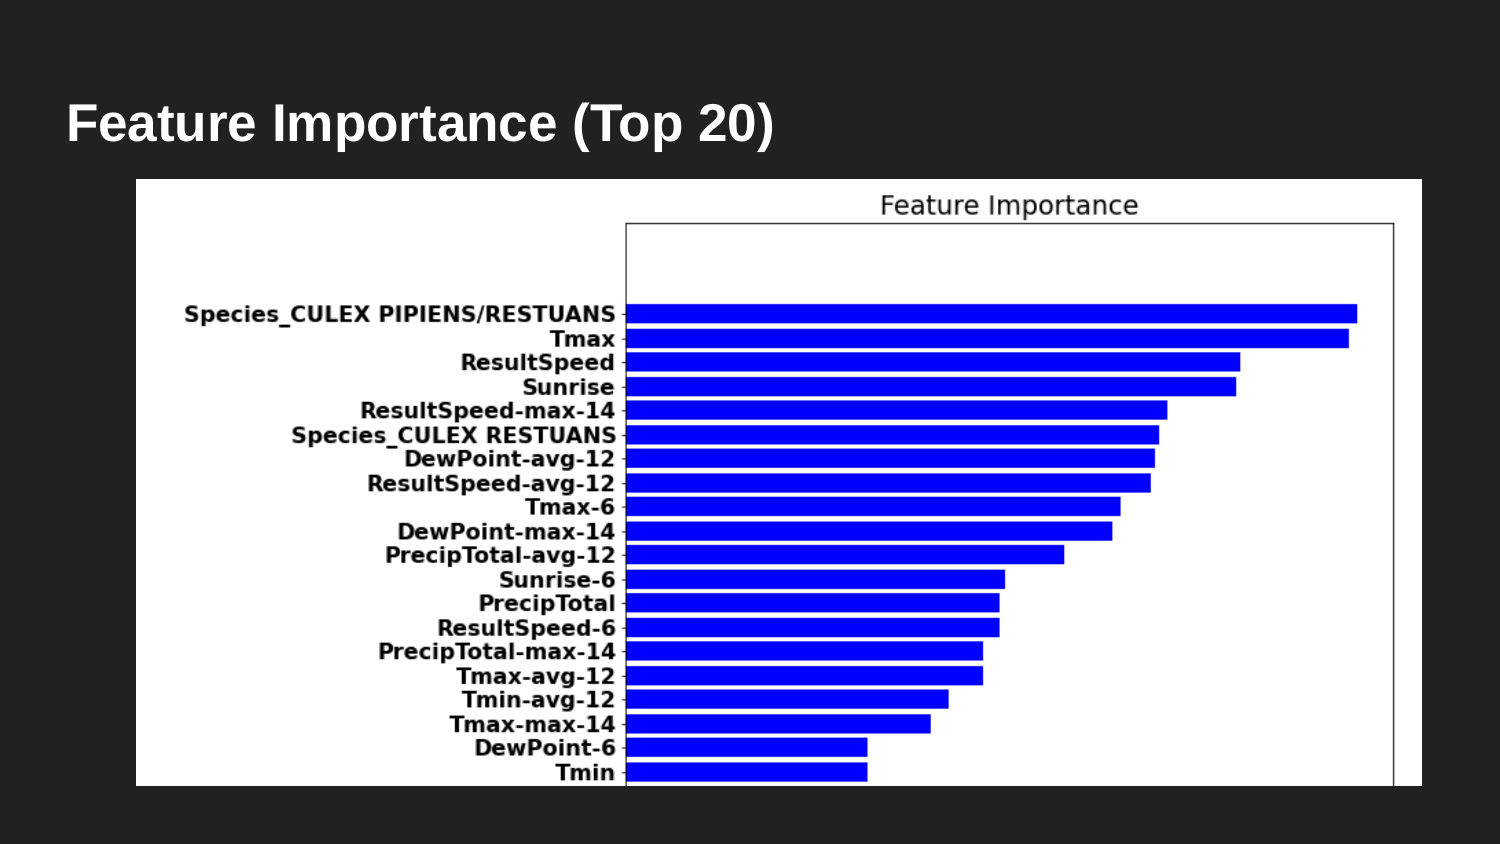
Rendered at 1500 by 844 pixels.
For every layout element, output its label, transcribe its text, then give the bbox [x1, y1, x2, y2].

title Feature Importance (Top 20) [51, 72, 1449, 167]
picture [135, 179, 1423, 787]
